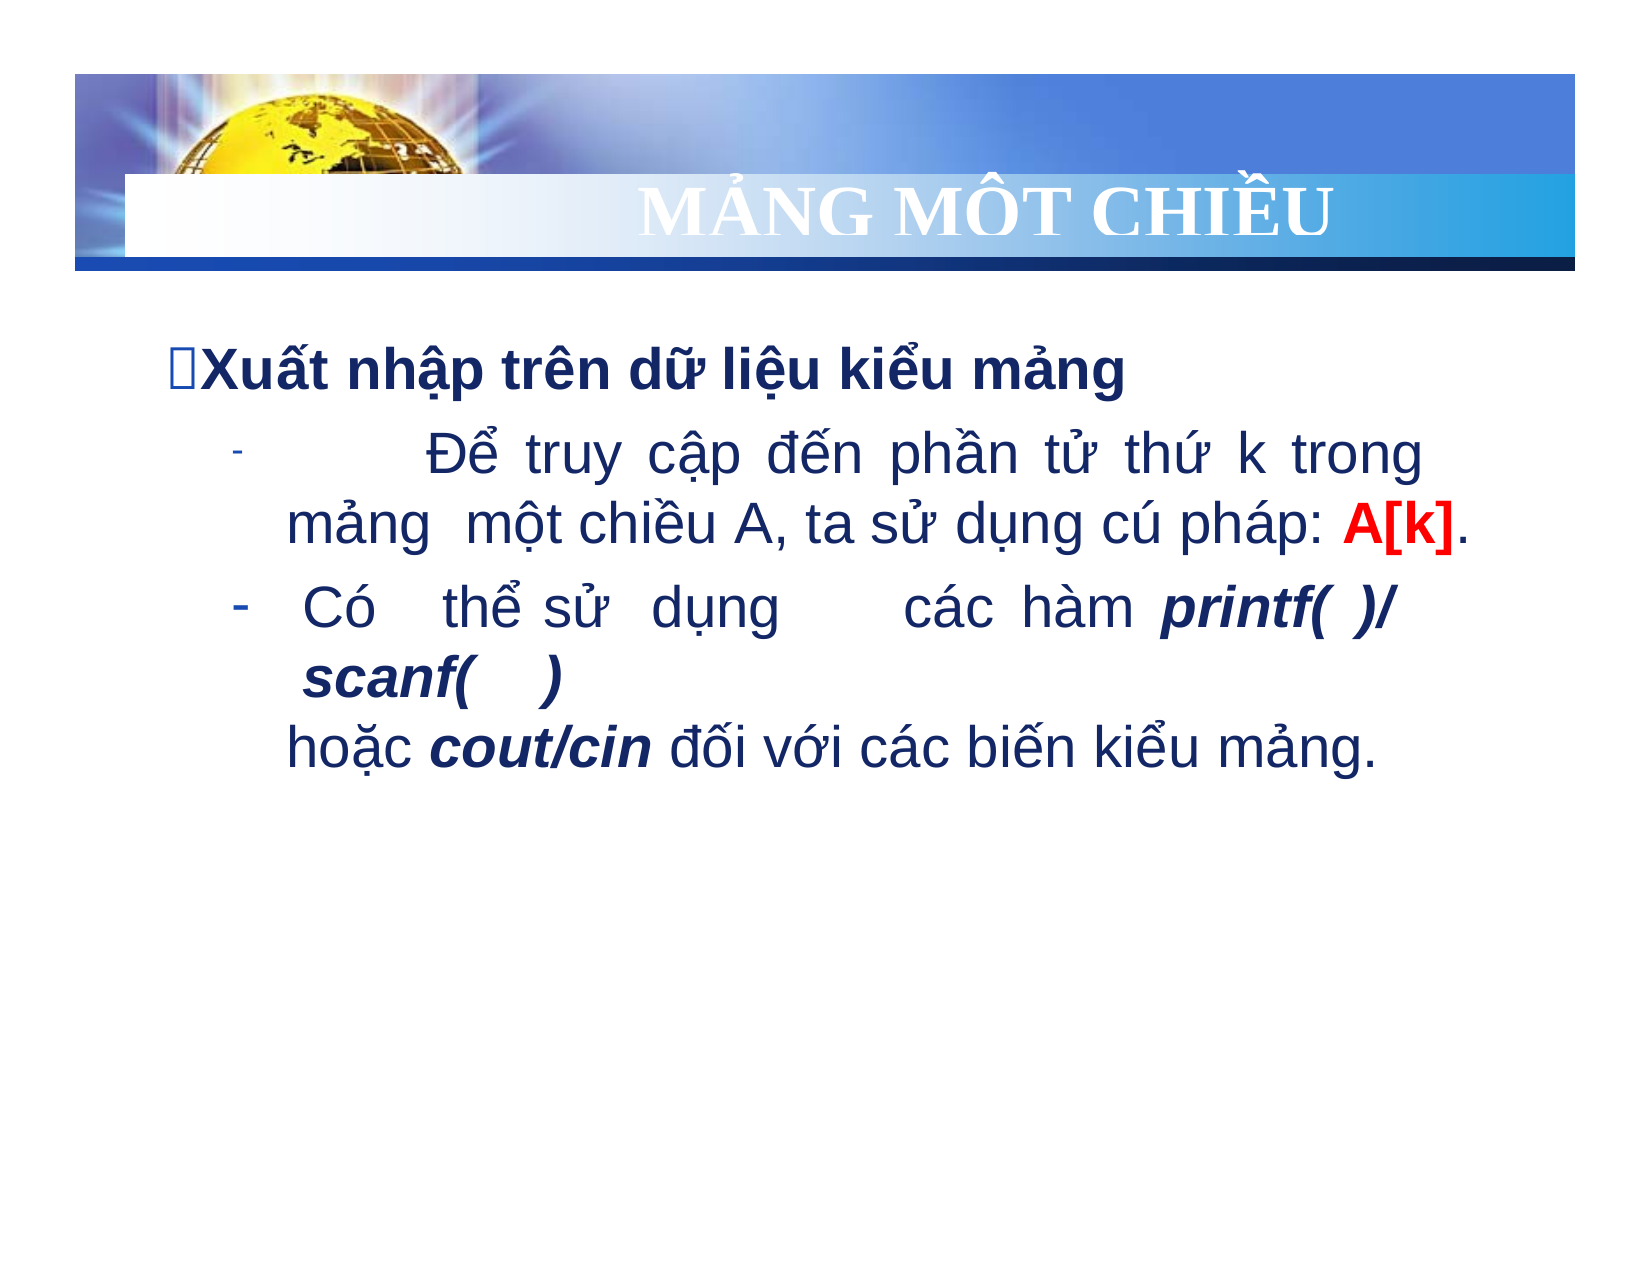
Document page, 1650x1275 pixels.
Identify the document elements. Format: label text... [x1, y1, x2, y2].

text_box Xuất nhập trên dữ liệu kiểu mảng Để truy cập đến phần tử thứ k trong mảng một chiều A, ta sử dụng cú pháp: A[k]. Có thể sử dụng các hàm printf( )/scanf( ) hoặc cout/cin đối với các biến kiểu mảng. [162, 565, 1475, 779]
picture [75, 74, 1575, 235]
title MẢNG MỘT CHIỀU [635, 160, 1340, 233]
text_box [74, 235, 1576, 558]
